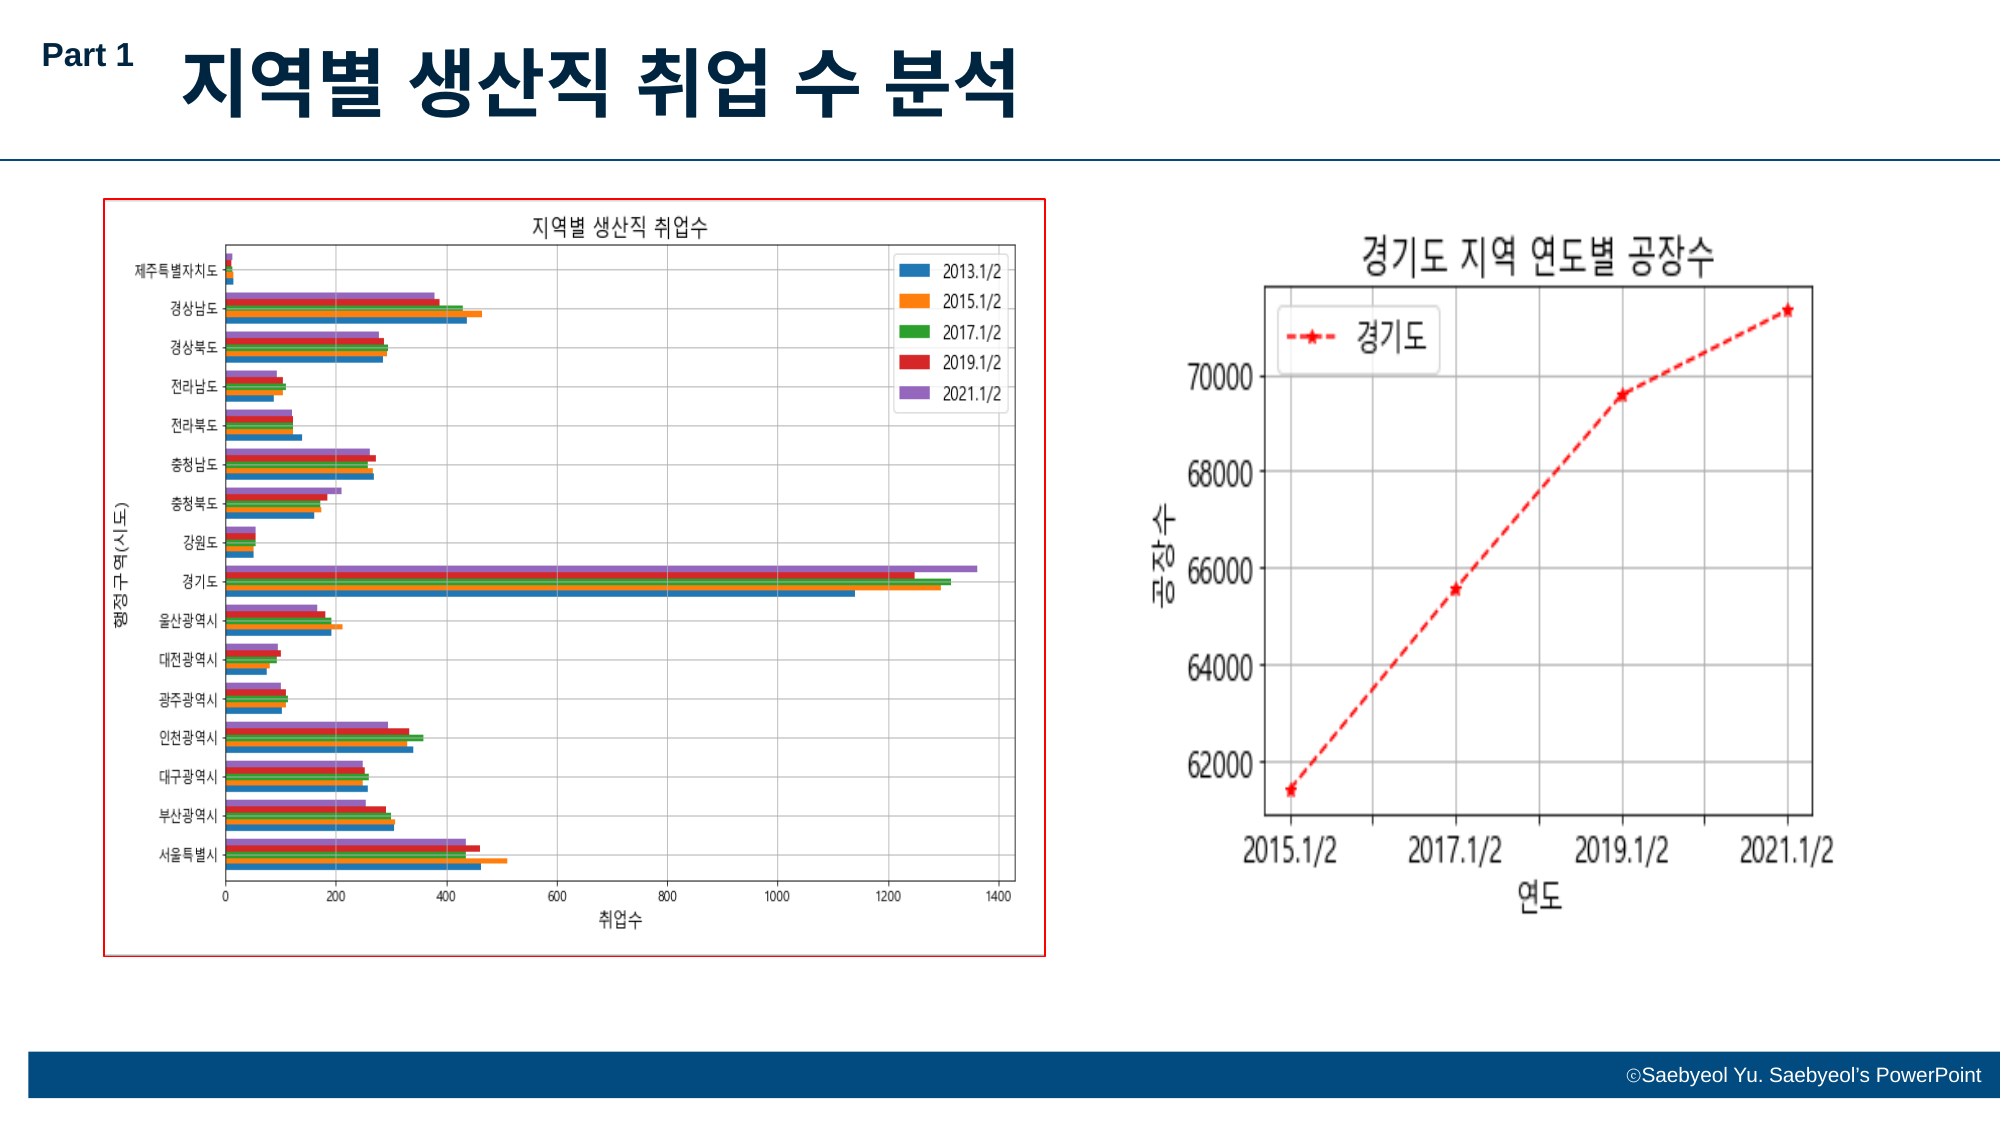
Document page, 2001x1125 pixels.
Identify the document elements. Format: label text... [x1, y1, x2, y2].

text_box [27, 1046, 1169, 1103]
text_box Part 1 [26, 26, 166, 81]
text_box 지역별 생산직 취업 수 분석 [165, 28, 1162, 134]
picture [104, 199, 1045, 956]
picture [1114, 199, 1910, 936]
